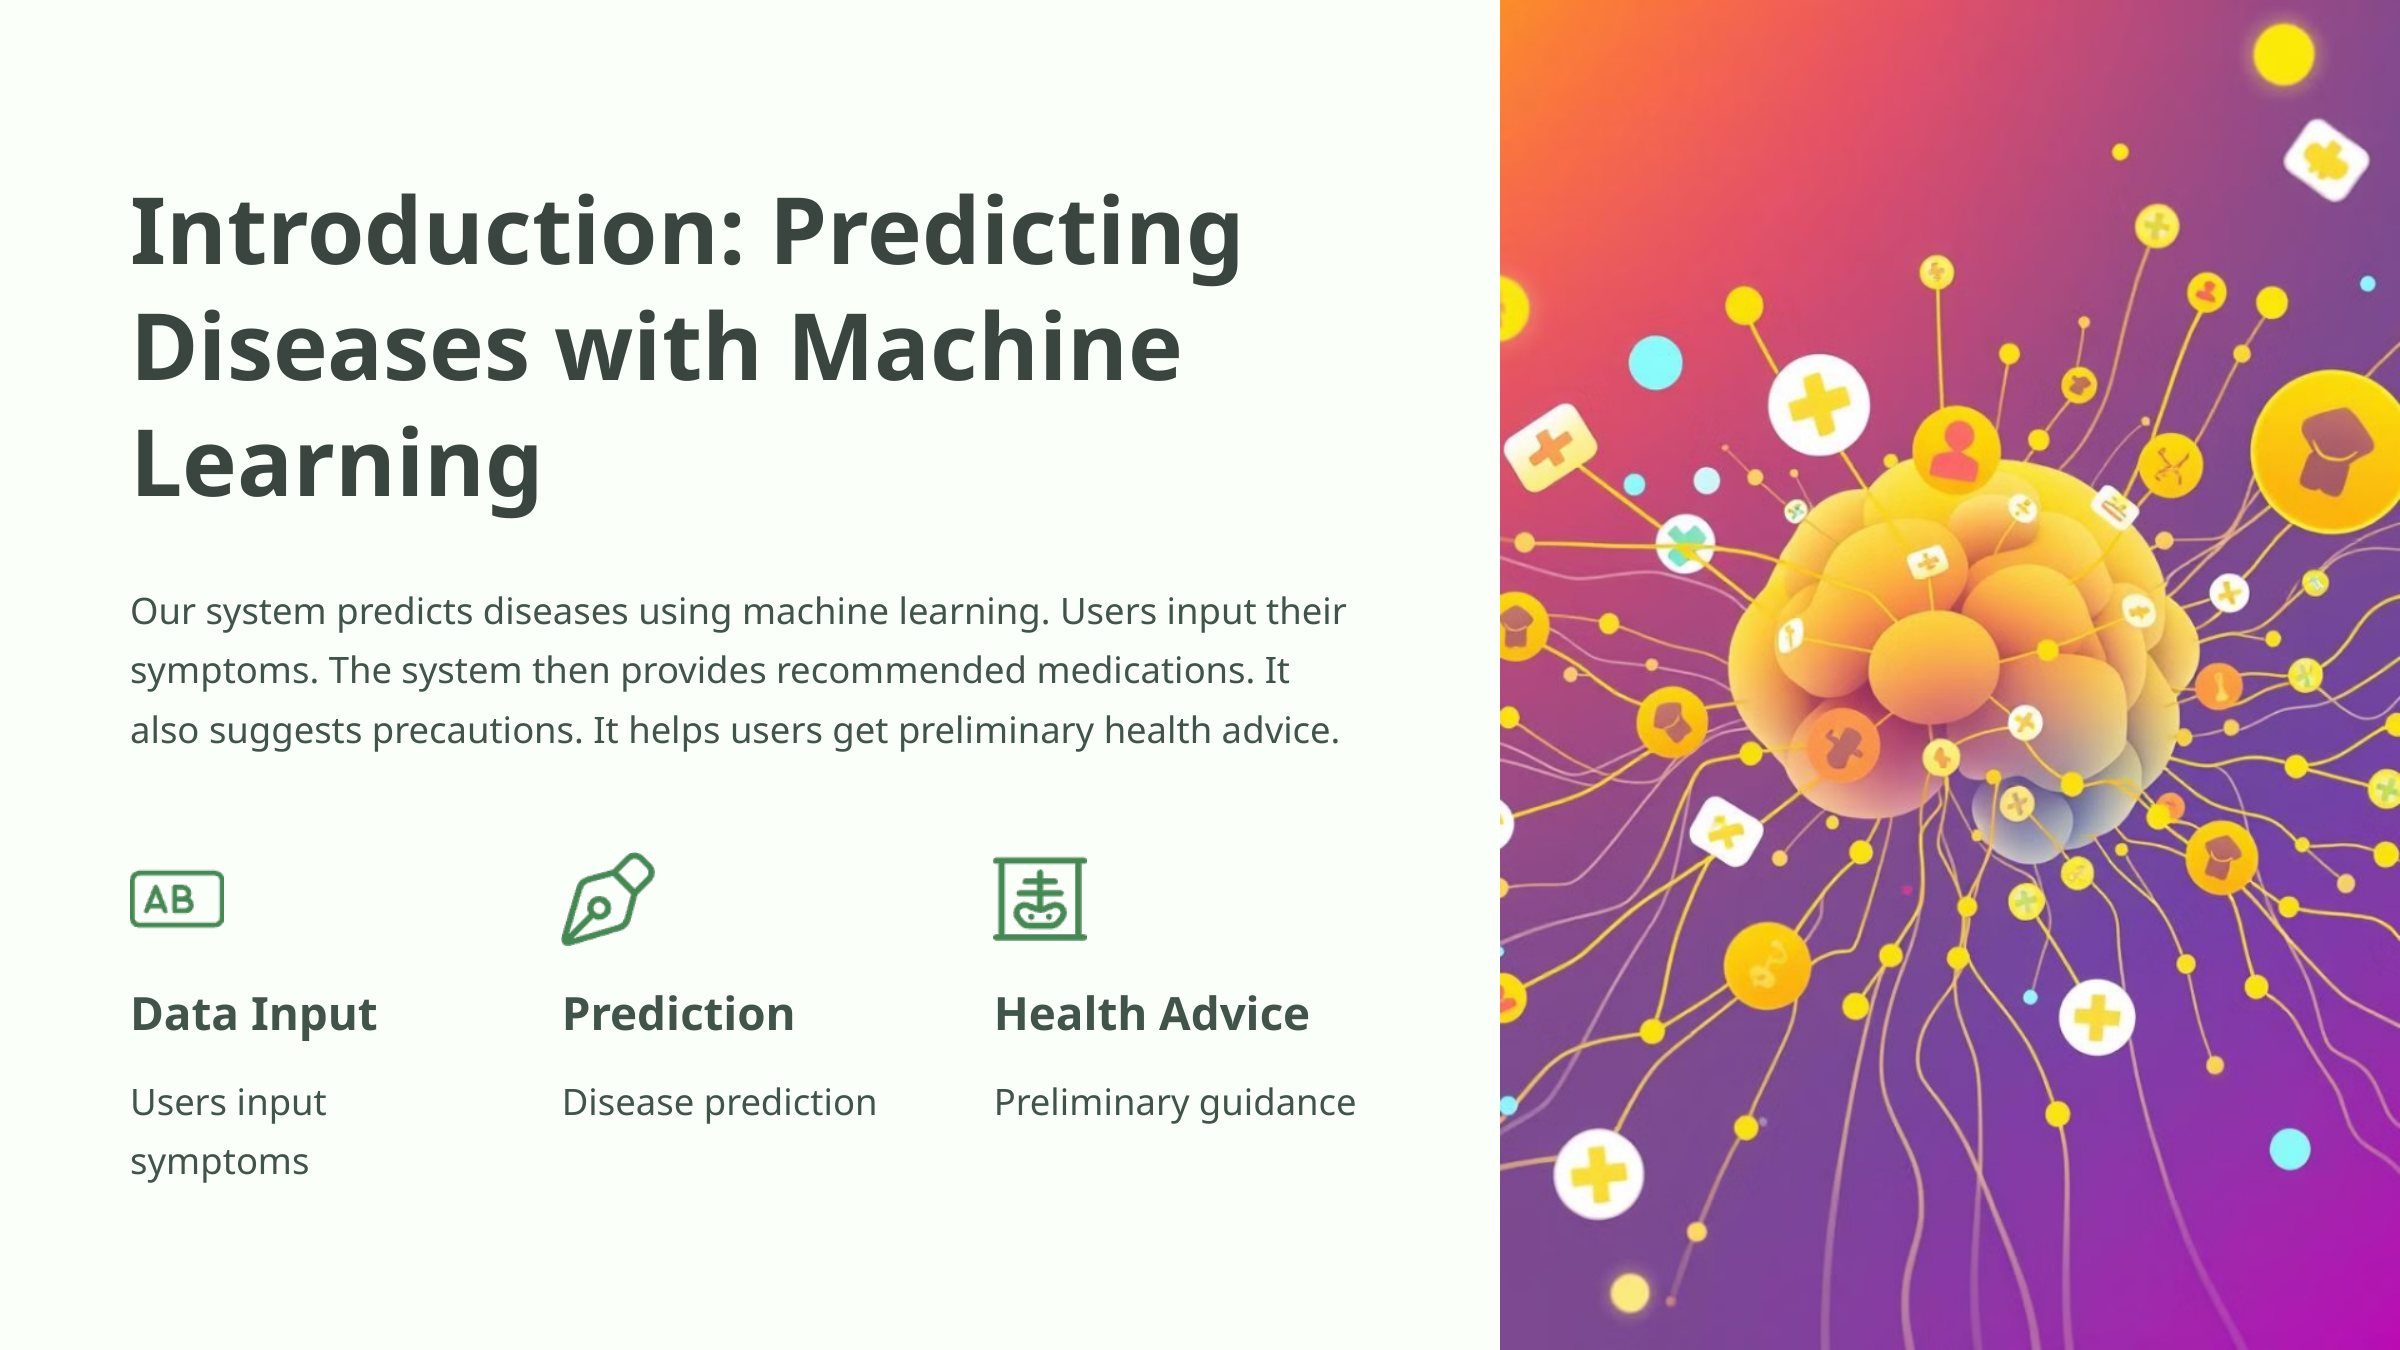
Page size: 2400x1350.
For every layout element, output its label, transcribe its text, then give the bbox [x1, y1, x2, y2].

text_box Prediction [561, 982, 938, 1041]
text_box Data Input [130, 982, 507, 1041]
text_box Introduction: Predicting Diseases with Machine Learning [130, 167, 1370, 517]
picture [1499, 0, 2400, 1350]
text_box Our system predicts diseases using machine learning. Users input their symptoms. The system then provides recommended medications. It also suggests precautions. It helps users get preliminary health advice. [130, 572, 1370, 811]
text_box Disease prediction [561, 1063, 938, 1123]
text_box Health Advice [993, 982, 1370, 1041]
picture [130, 852, 224, 946]
text_box Preliminary guidance [993, 1063, 1370, 1123]
text_box Users input symptoms [130, 1063, 507, 1183]
picture [561, 852, 655, 946]
picture [993, 852, 1087, 946]
